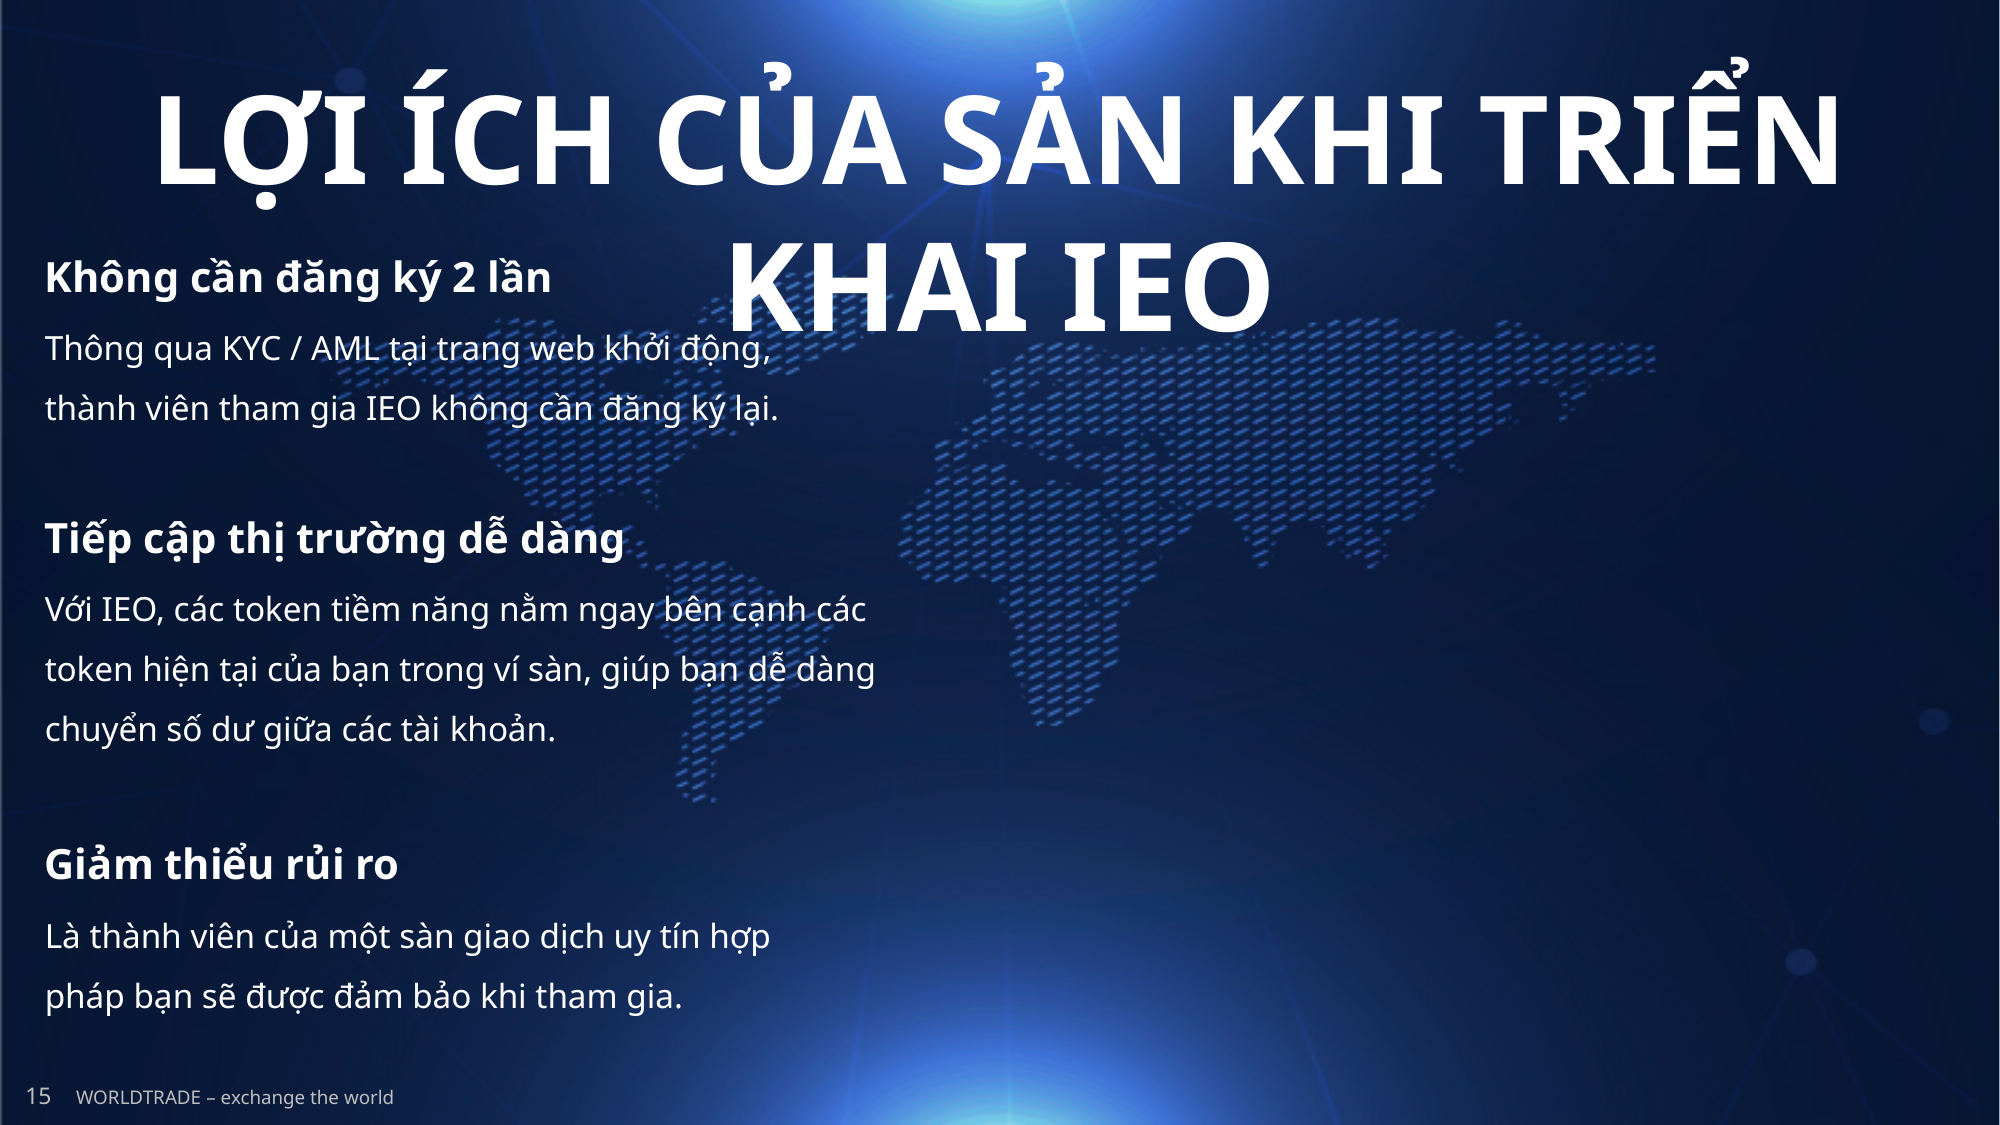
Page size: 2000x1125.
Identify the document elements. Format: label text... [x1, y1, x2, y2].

picture [0, 0, 2000, 1125]
text_box Giảm thiểu rủi ro Là thành viên của một sàn giao dịch uy tín hợp pháp bạn sẽ được đảm bảo khi tham gia. [24, 787, 819, 1041]
text_box Tiếp cập thị trường dễ dàng Với IEO, các token tiềm năng nằm ngay bên cạnh các token hiện tại của bạn trong ví sàn, giúp bạn dễ dàng chuyển số dư giữa các tài khoản. [24, 469, 923, 765]
text_box Không cần đăng ký 2 lần Thông qua KYC / AML tại trang web khởi động, thành viên tham gia IEO không cần đăng ký lại. [24, 182, 855, 469]
title LỢI ÍCH CỦA SẢN KHI TRIỂN KHAI IEO [124, 54, 1875, 163]
